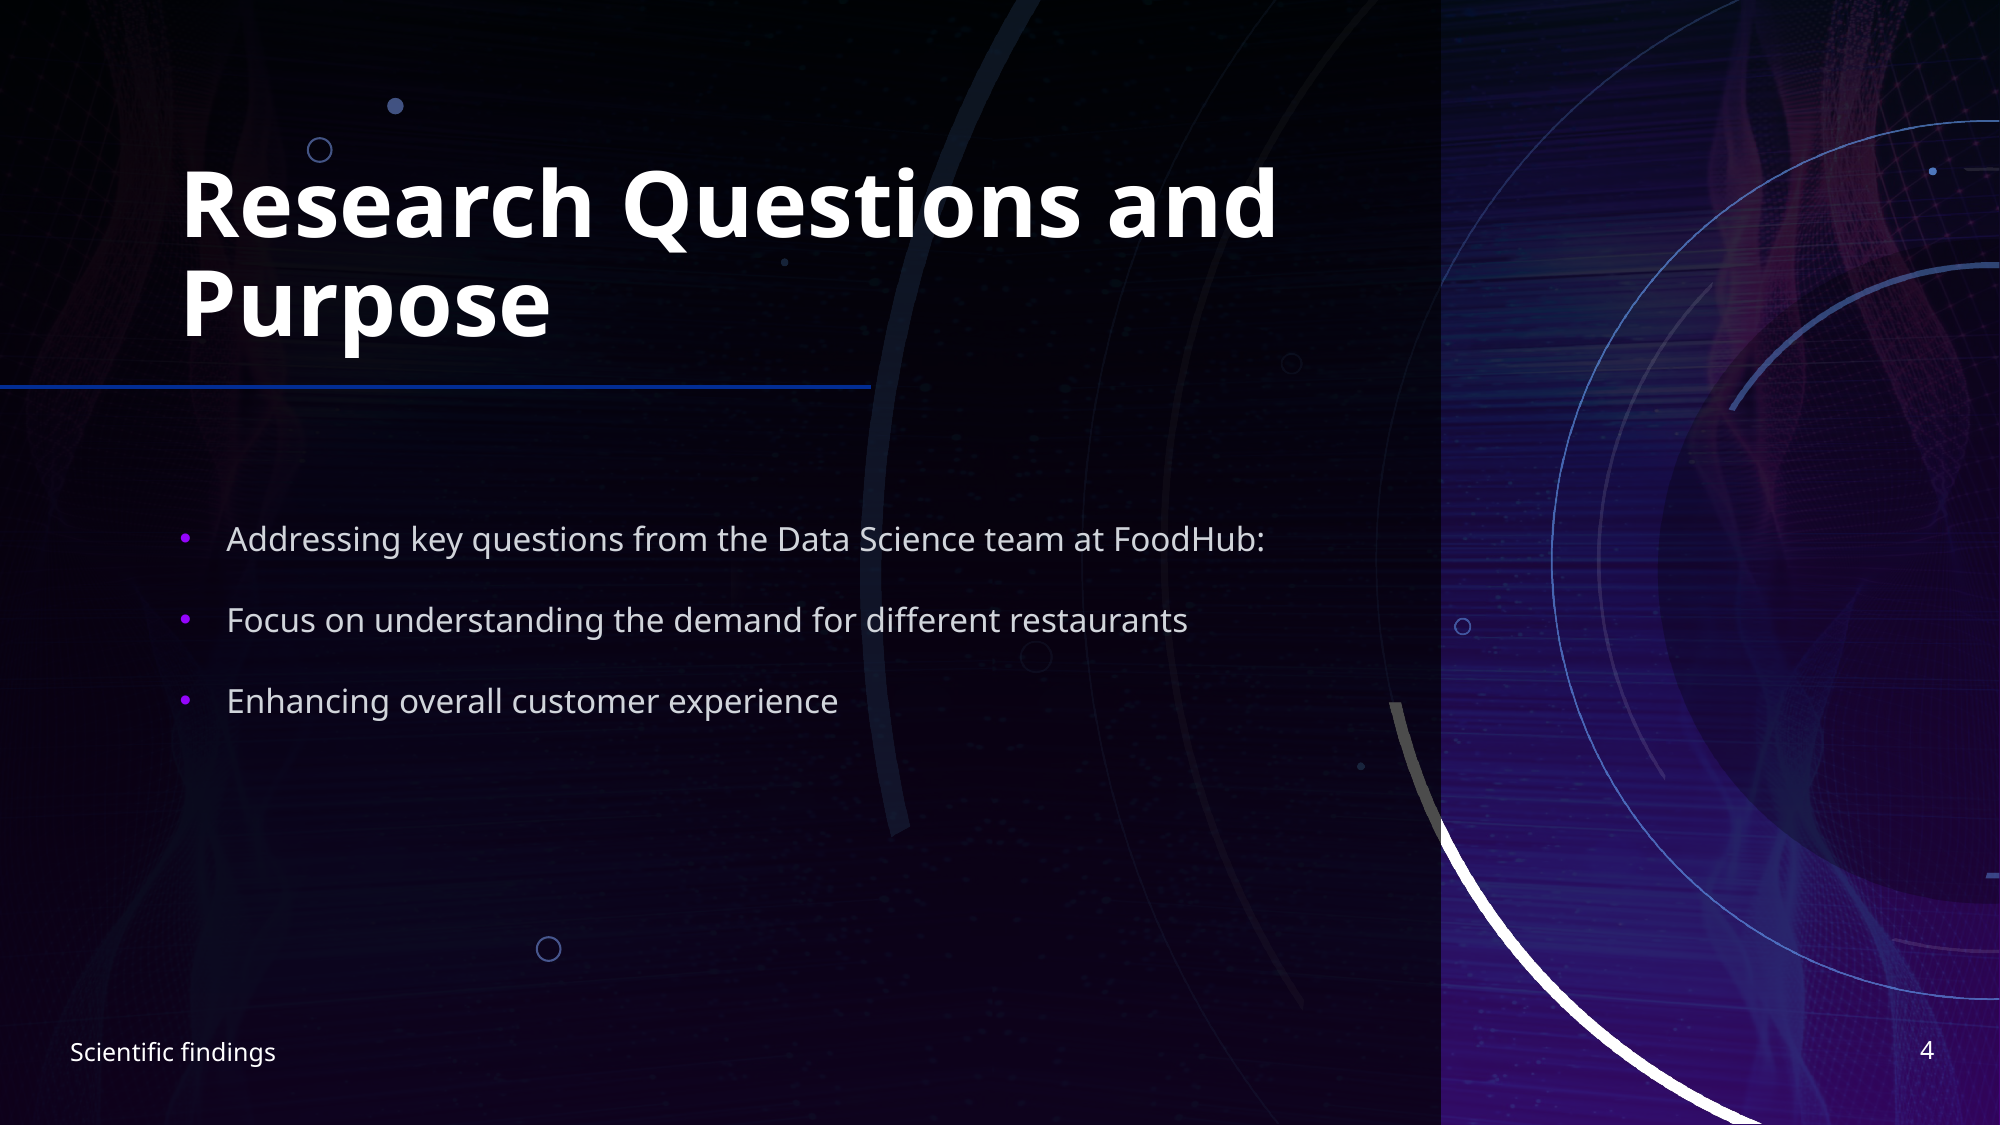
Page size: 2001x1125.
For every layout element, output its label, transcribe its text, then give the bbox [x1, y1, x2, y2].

slide_number 4 [1499, 1021, 1950, 1082]
picture [730, 0, 2000, 1124]
title Research Questions and Purpose [164, 172, 1299, 364]
footer Scientific findings [55, 1023, 731, 1084]
list Addressing key questions from the Data Science team at FoodHub: Focus on understanding the demand for different restaurants Enhancing overall customer experience [164, 490, 1295, 859]
